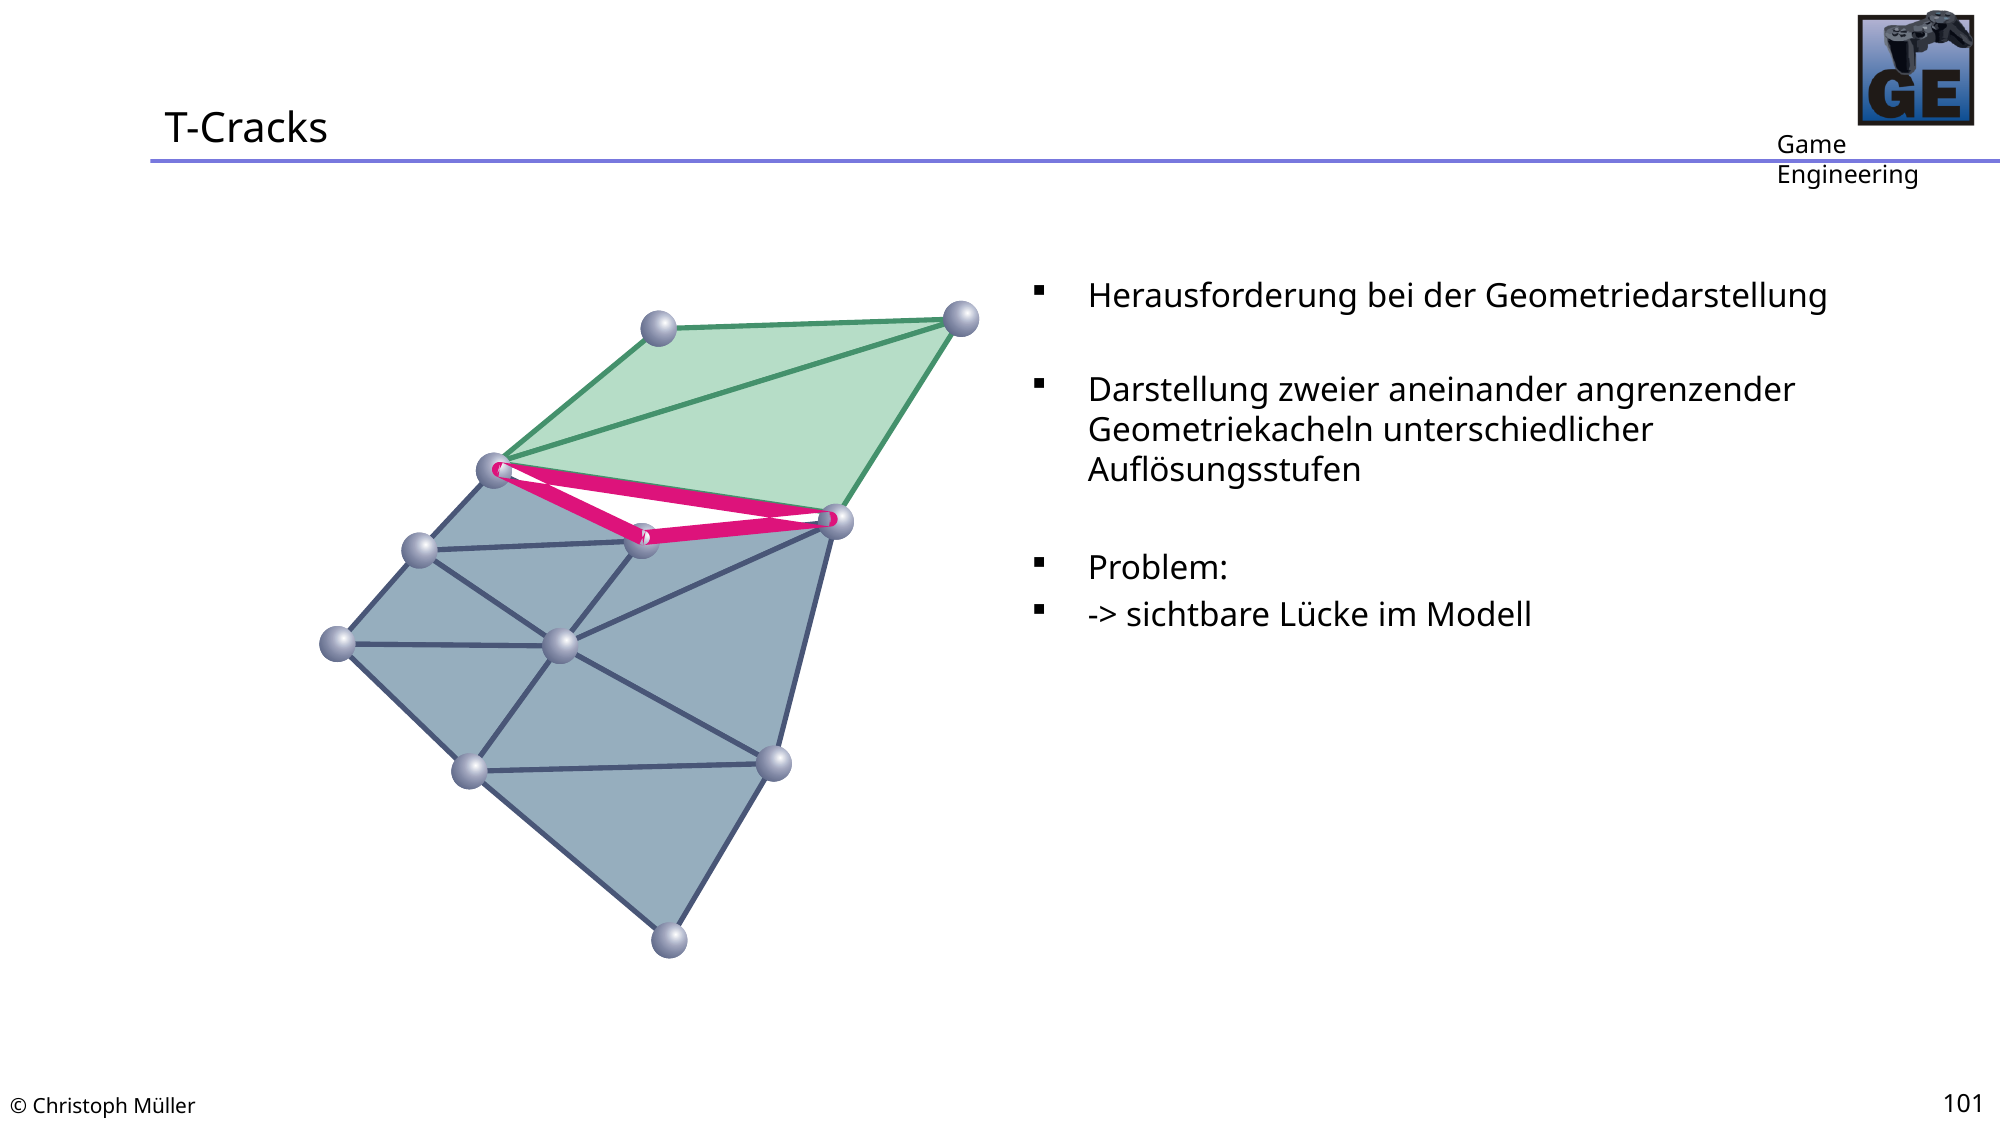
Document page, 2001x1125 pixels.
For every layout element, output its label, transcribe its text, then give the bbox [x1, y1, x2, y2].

list Herausforderung bei der Geometriedarstellung Darstellung zweier aneinander angrenzender Geometriekacheln unterschiedlicher Auflösungsstufen Problem: -> sichtbare Lücke im Modell [1016, 267, 1851, 1005]
title T-Cracks [149, 66, 1331, 186]
picture [302, 278, 1001, 964]
picture [1850, 8, 1981, 132]
